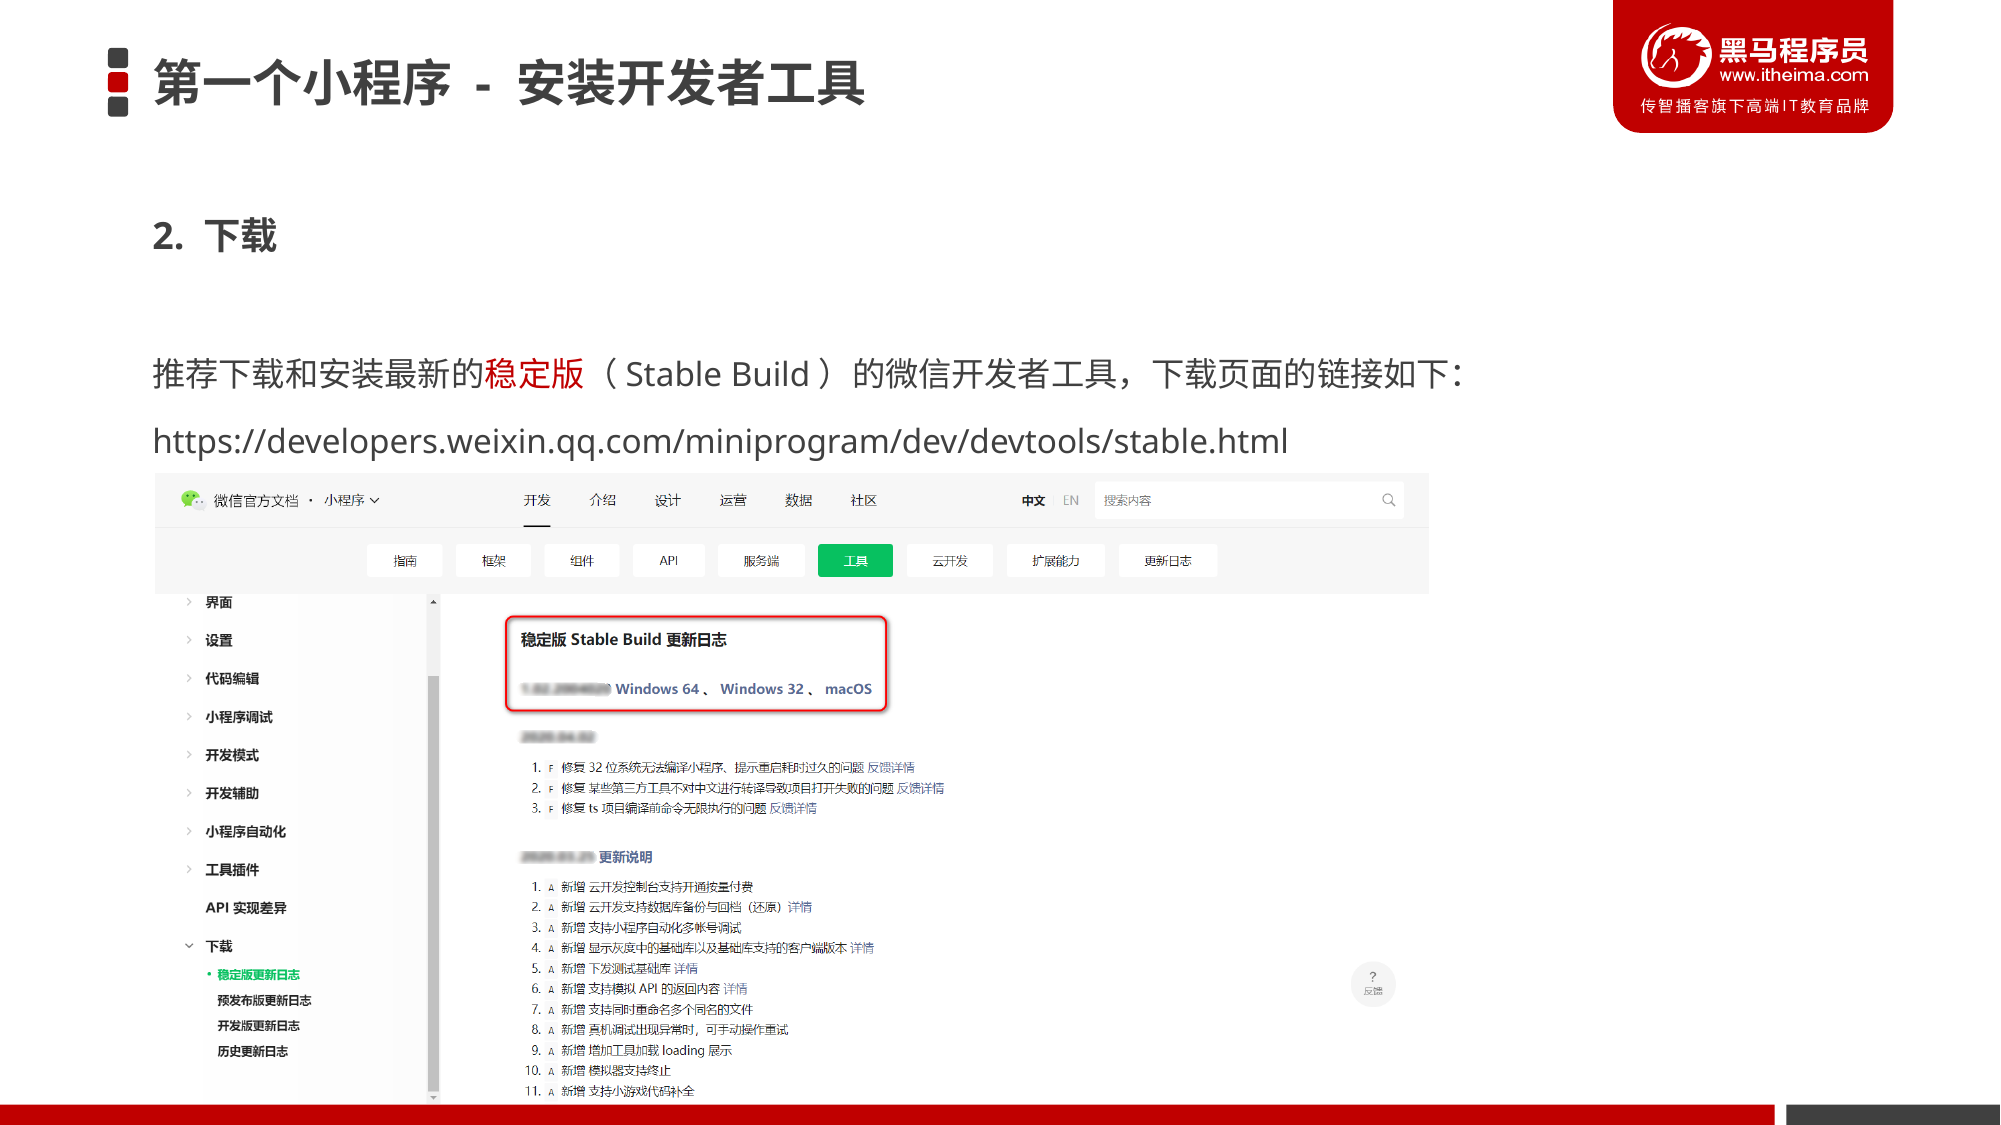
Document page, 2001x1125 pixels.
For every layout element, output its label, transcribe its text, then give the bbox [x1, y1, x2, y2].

picture [1616, 11, 1894, 125]
list 2. 下载 [137, 192, 1753, 277]
list 推荐下载和安装最新的稳定版（Stable Build）的微信开发者工具，下载页面的链接如下： https://developers.weixin.qq.com/miniprogram/dev/devtools/stable.html [137, 326, 1753, 474]
title 第一个小程序 - 安装开发者工具 [137, 38, 1577, 124]
picture [155, 473, 1429, 1105]
